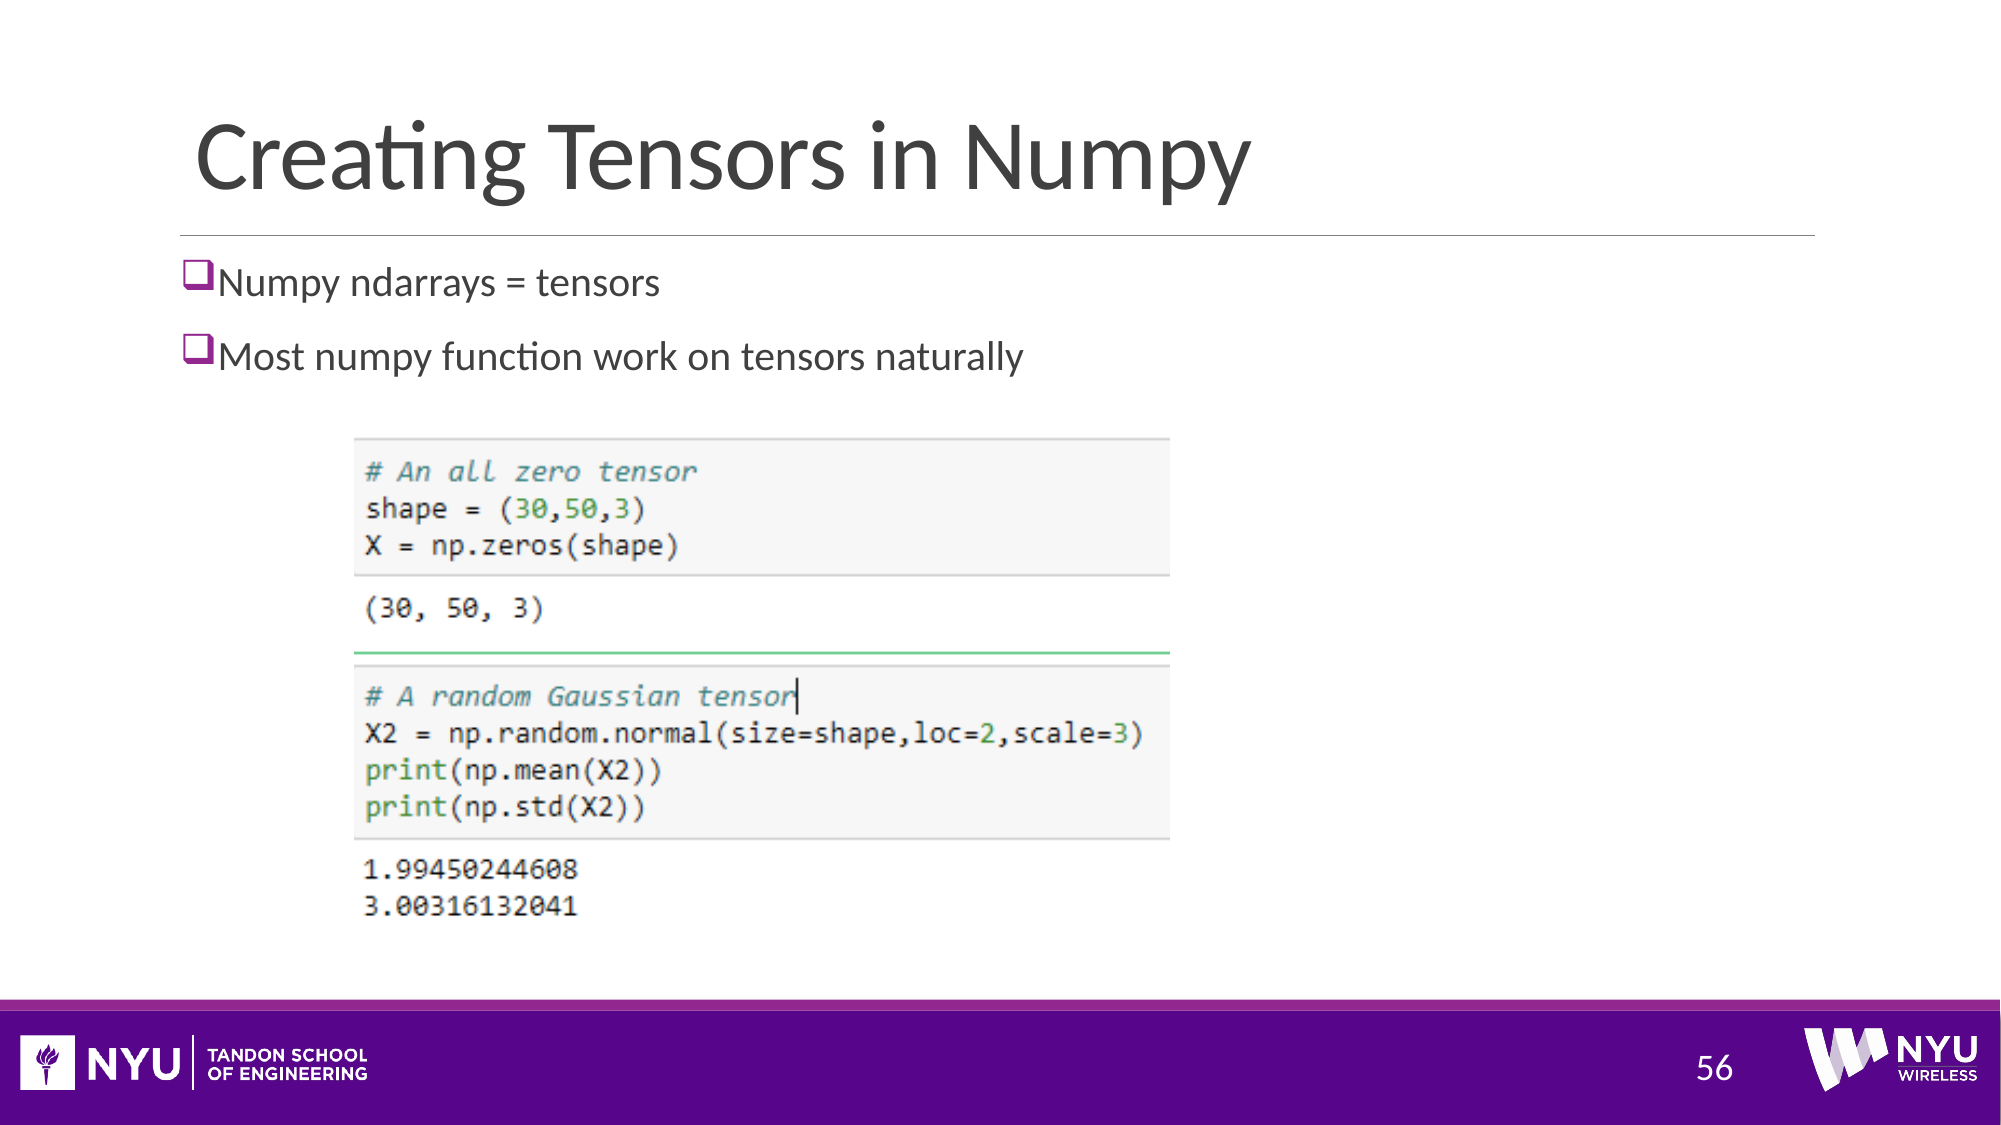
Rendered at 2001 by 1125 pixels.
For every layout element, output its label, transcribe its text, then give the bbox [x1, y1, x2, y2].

picture [353, 429, 1170, 942]
slide_number 56 [1533, 1035, 1749, 1096]
title Creating Tensors in Numpy [180, 47, 1830, 218]
list Numpy ndarrays = tensors Most numpy function work on tensors naturally [180, 252, 1830, 963]
